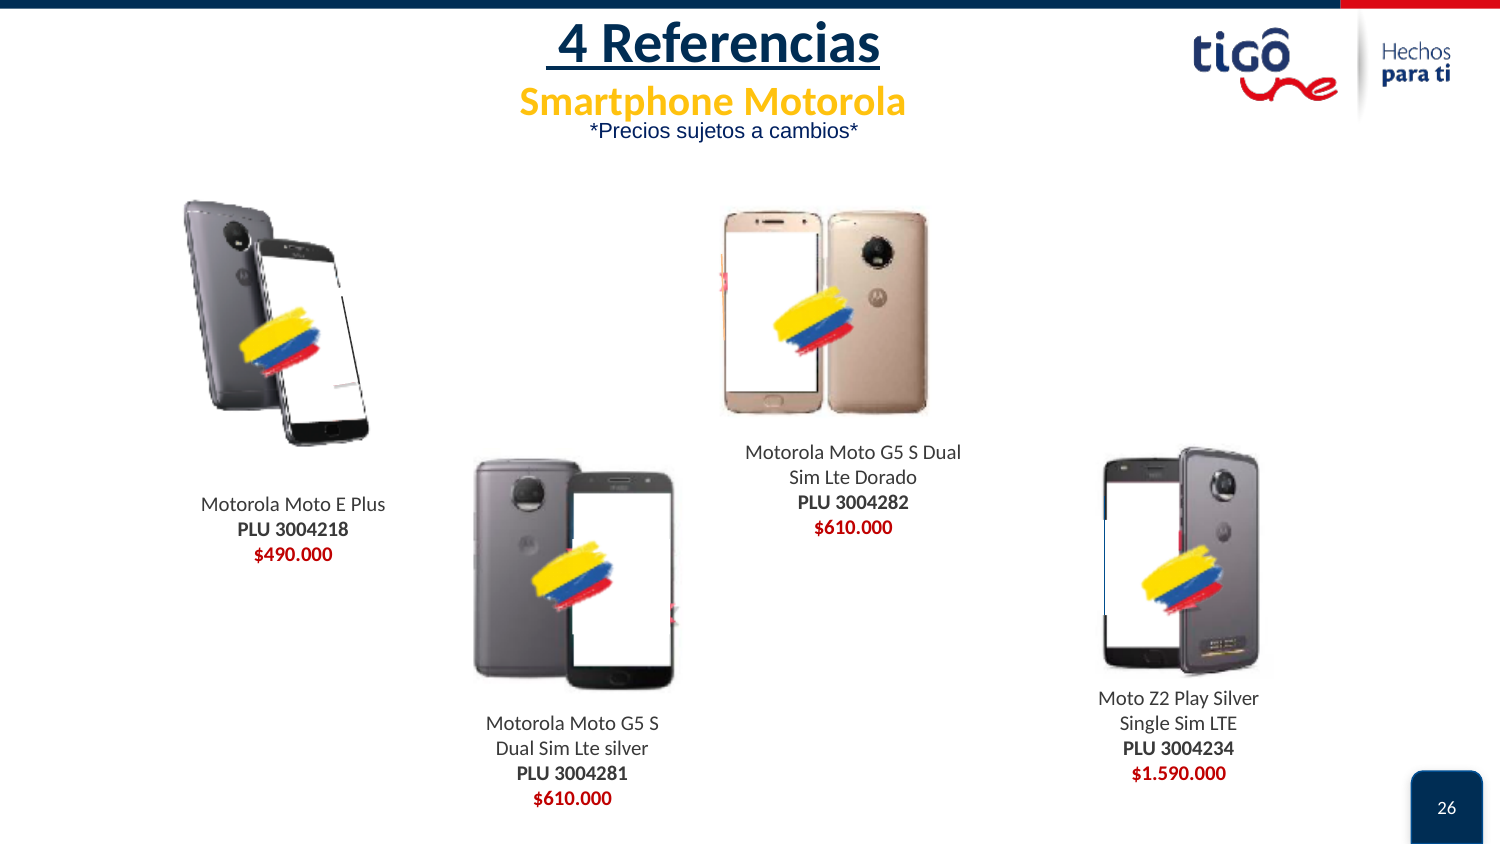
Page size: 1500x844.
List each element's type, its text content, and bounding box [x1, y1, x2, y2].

text_box 4 Referencias Smartphone Motorola [502, 0, 924, 133]
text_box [684, 198, 994, 573]
picture [1173, 2, 1471, 127]
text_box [456, 448, 712, 798]
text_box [175, 197, 412, 600]
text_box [1022, 433, 1293, 788]
text_box *Precios sujetos a cambios* [574, 109, 874, 151]
